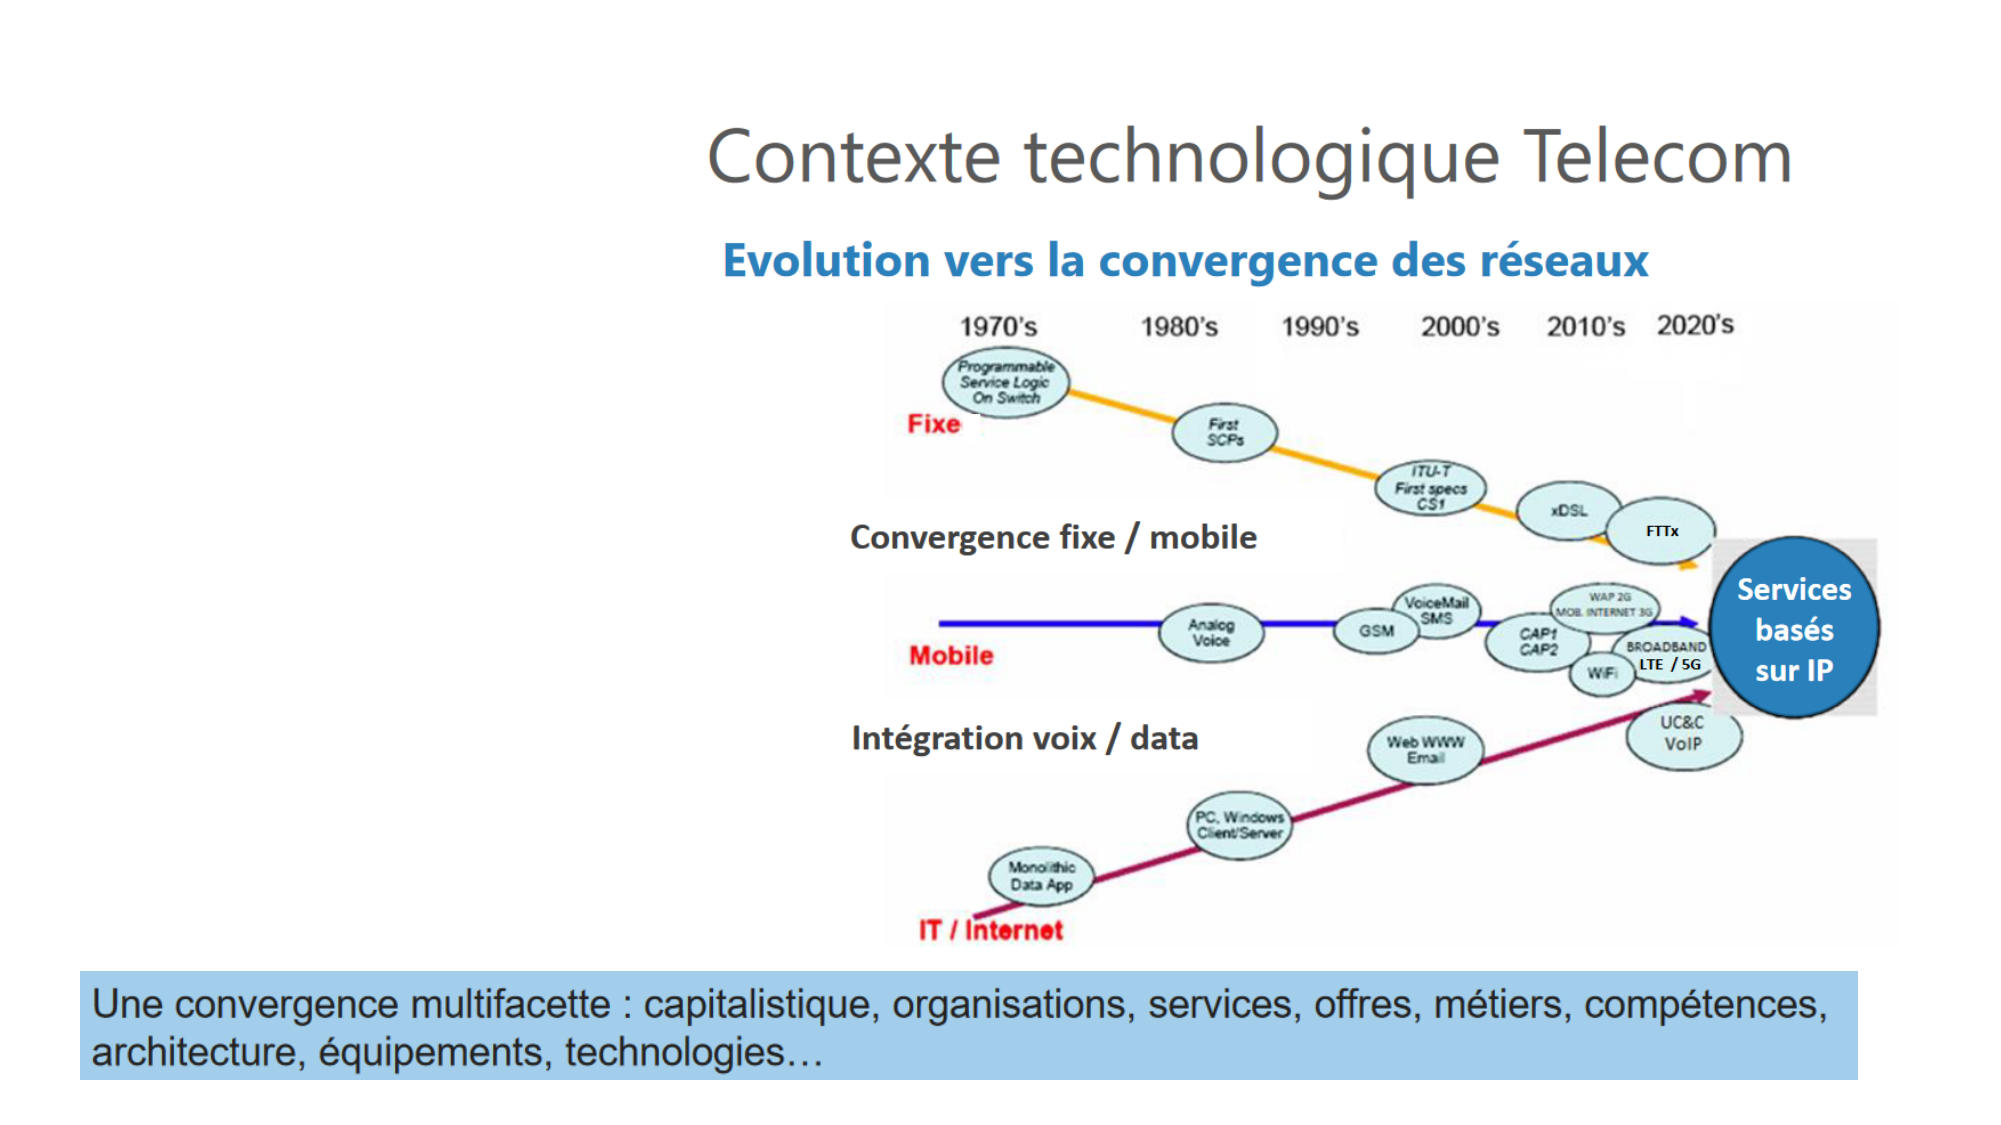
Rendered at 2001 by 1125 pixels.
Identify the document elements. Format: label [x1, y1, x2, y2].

picture [80, 971, 1858, 1080]
picture [678, 88, 1940, 966]
